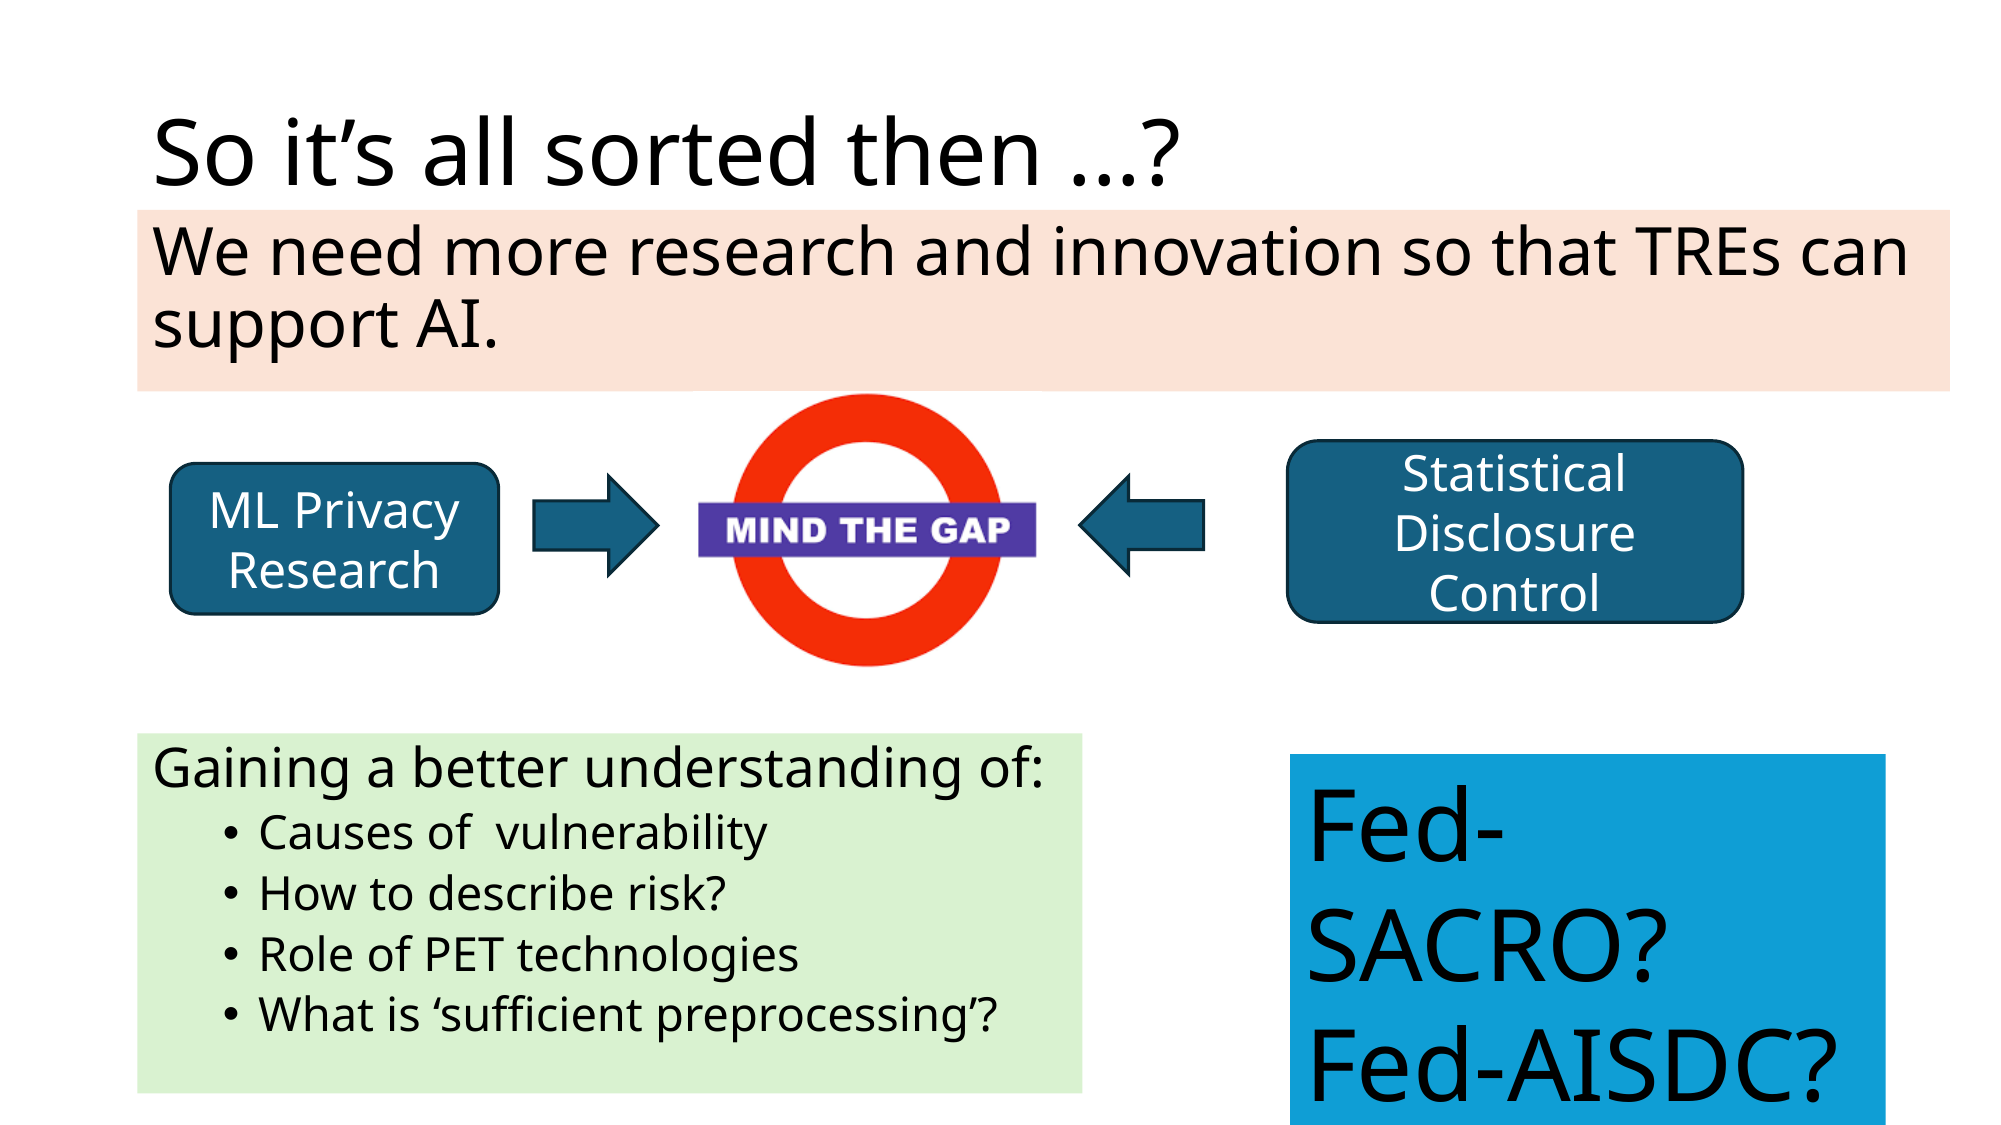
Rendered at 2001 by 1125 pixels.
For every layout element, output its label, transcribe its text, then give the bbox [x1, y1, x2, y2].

text_box We need more research and innovation so that TREs can support AI. [137, 209, 1950, 392]
text_box Fed-SACRO? Fed-AISDC? [1290, 754, 1886, 1125]
list Gaining a better understanding of: Causes of vulnerability How to describe risk? Role of PET technologies What is ‘sufficient preprocessing’? [137, 733, 1083, 1094]
title So it’s all sorted then ...? [137, 59, 1863, 209]
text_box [169, 390, 1744, 671]
